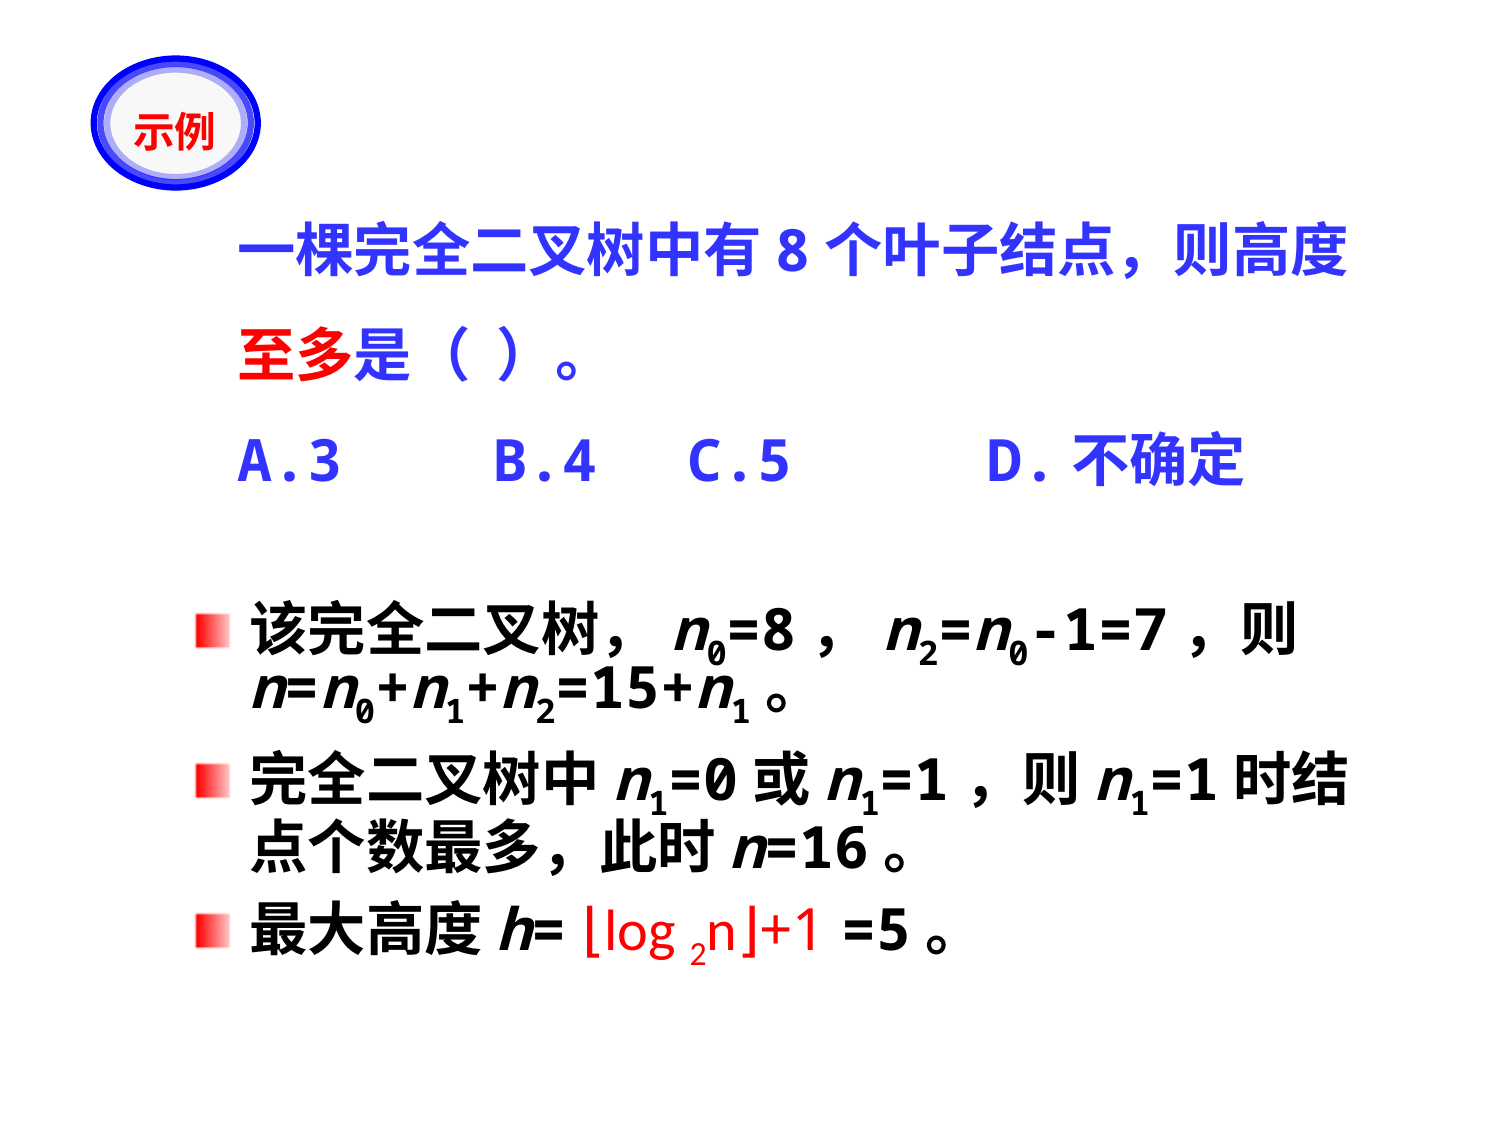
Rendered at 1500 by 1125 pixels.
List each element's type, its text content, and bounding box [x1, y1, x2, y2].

picture [193, 761, 235, 803]
text_box 一棵完全二叉树中有8个叶子结点，则高度至多是（ ）。 A.3 B.4 C.5 D.不确定 [222, 170, 1372, 500]
text_box 该完全二叉树，n0=8，n2=n0-1=7，则n=n0+n1+n2=15+n1。 完全二叉树中n1=0或n1=1，则n1=1时结点个数最多，此时n=16。 最大高度h= ⌊log 2n⌋+1 =5。 [162, 594, 1390, 992]
picture [193, 911, 235, 953]
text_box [93, 58, 258, 188]
picture [193, 611, 235, 653]
